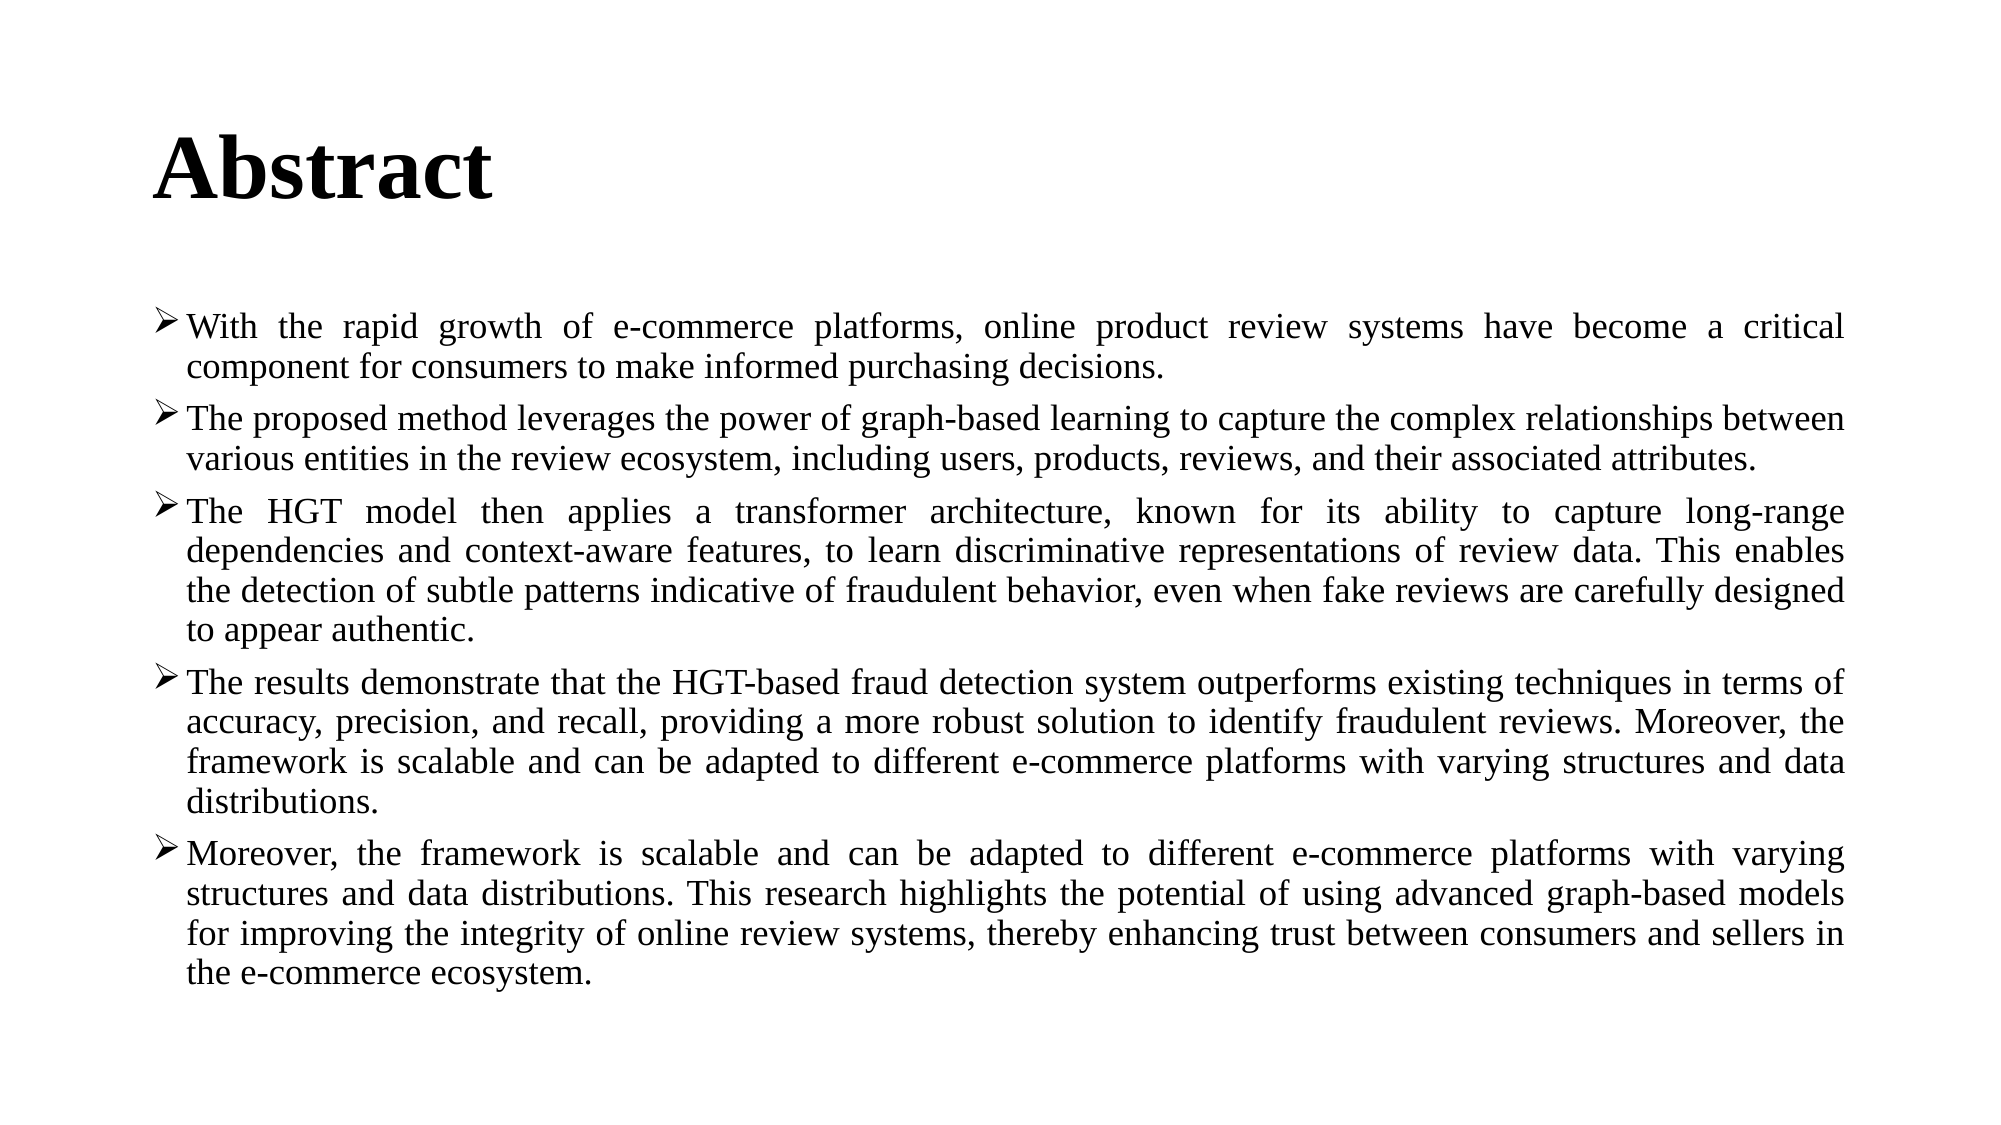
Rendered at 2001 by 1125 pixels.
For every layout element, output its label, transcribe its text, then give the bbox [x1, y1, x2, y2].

title Abstract [137, 59, 1863, 278]
list With the rapid growth of e-commerce platforms, online product review systems have become a critical component for consumers to make informed purchasing decisions. The proposed method leverages the power of graph-based learning to capture the complex relationships between various entities in the review ecosystem, including users, products, reviews, and their associated attributes. The HGT model then applies a transformer architecture, known for its ability to capture long-range dependencies and context-aware features, to learn discriminative representations of review data. This enables the detection of subtle patterns indicative of fraudulent behavior, even when fake reviews are carefully designed to appear authentic. The results demonstrate that the HGT-based fraud detection system outperforms existing techniques in terms of accuracy, precision, and recall, providing a more robust solution to identify fraudulent reviews. Moreover, the framework is scalable and can be adapted to different e-commerce platforms with varying structures and data distributions. Moreover, the framework is scalable and can be adapted to different e-commerce platforms with varying structures and data distributions. This research highlights the potential of using advanced graph-based models for improving the integrity of online review systems, thereby enhancing trust between consumers and sellers in the e-commerce ecosystem. [137, 299, 1863, 1014]
